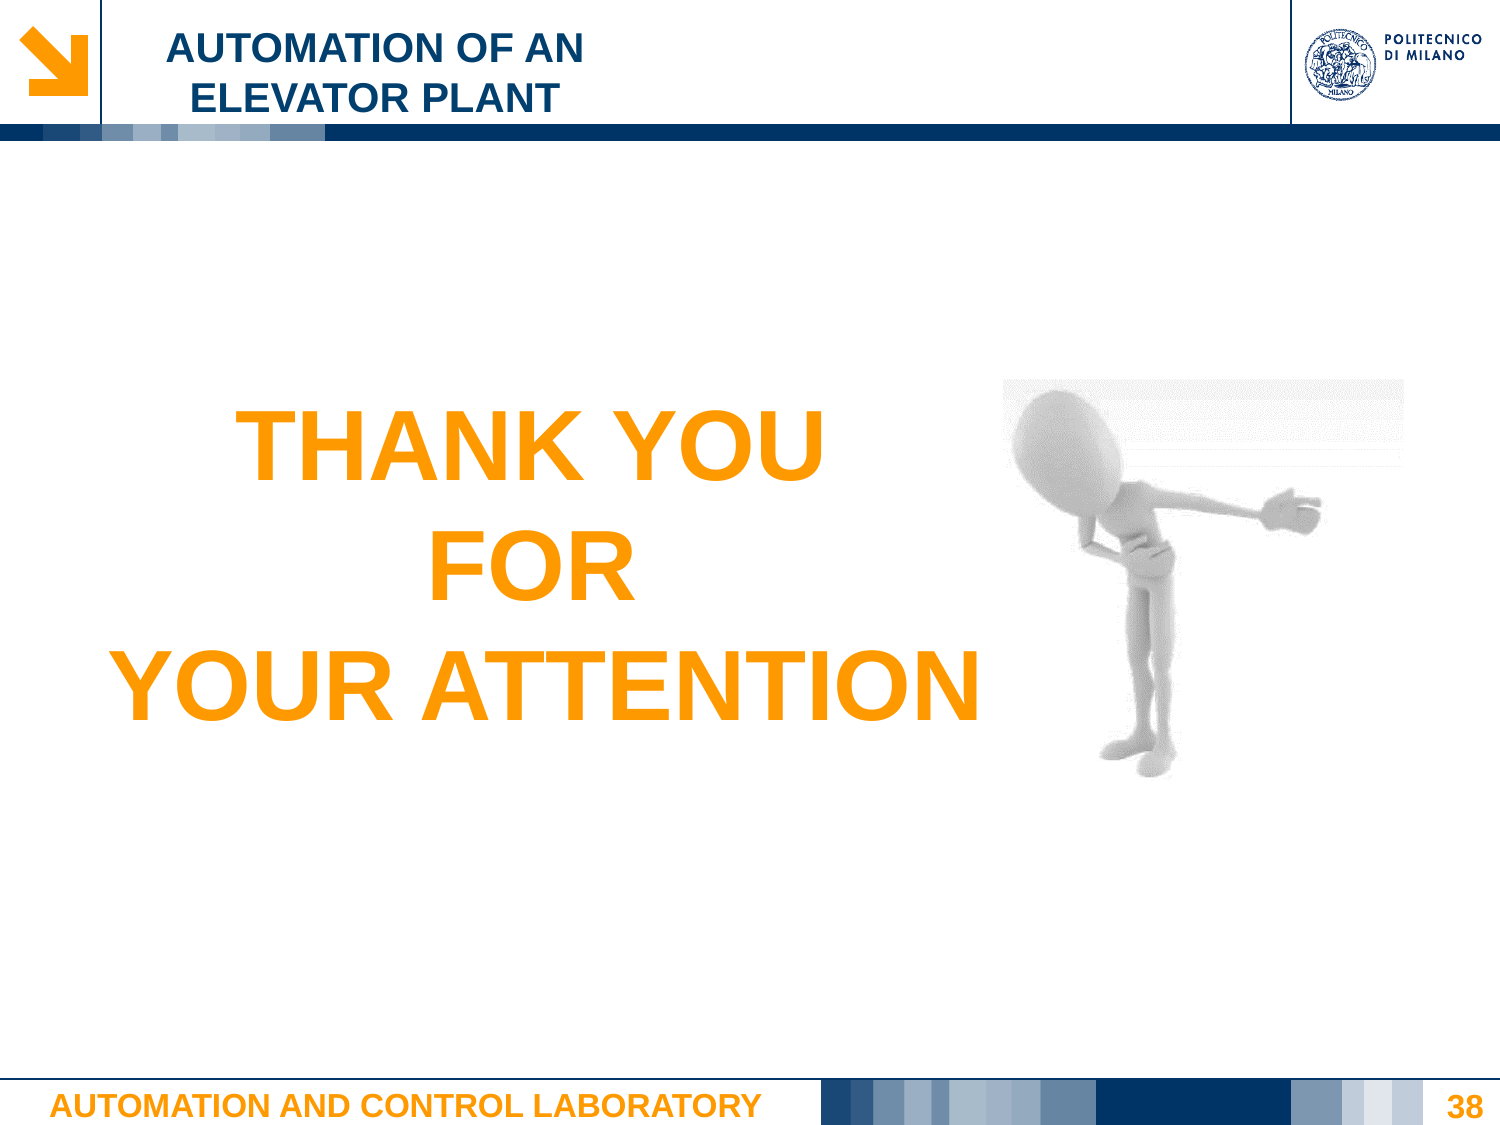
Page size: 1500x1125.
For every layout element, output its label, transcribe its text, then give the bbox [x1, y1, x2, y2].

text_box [519, 379, 1404, 811]
text_box THANK YOU FOR YOUR ATTENTION [88, 373, 1004, 748]
title AUTOMATION OF AN ELEVATOR PLANT [123, 21, 626, 118]
slide_number 38 [1437, 1084, 1500, 1125]
picture [0, 0, 1500, 141]
picture [0, 1078, 1500, 1125]
